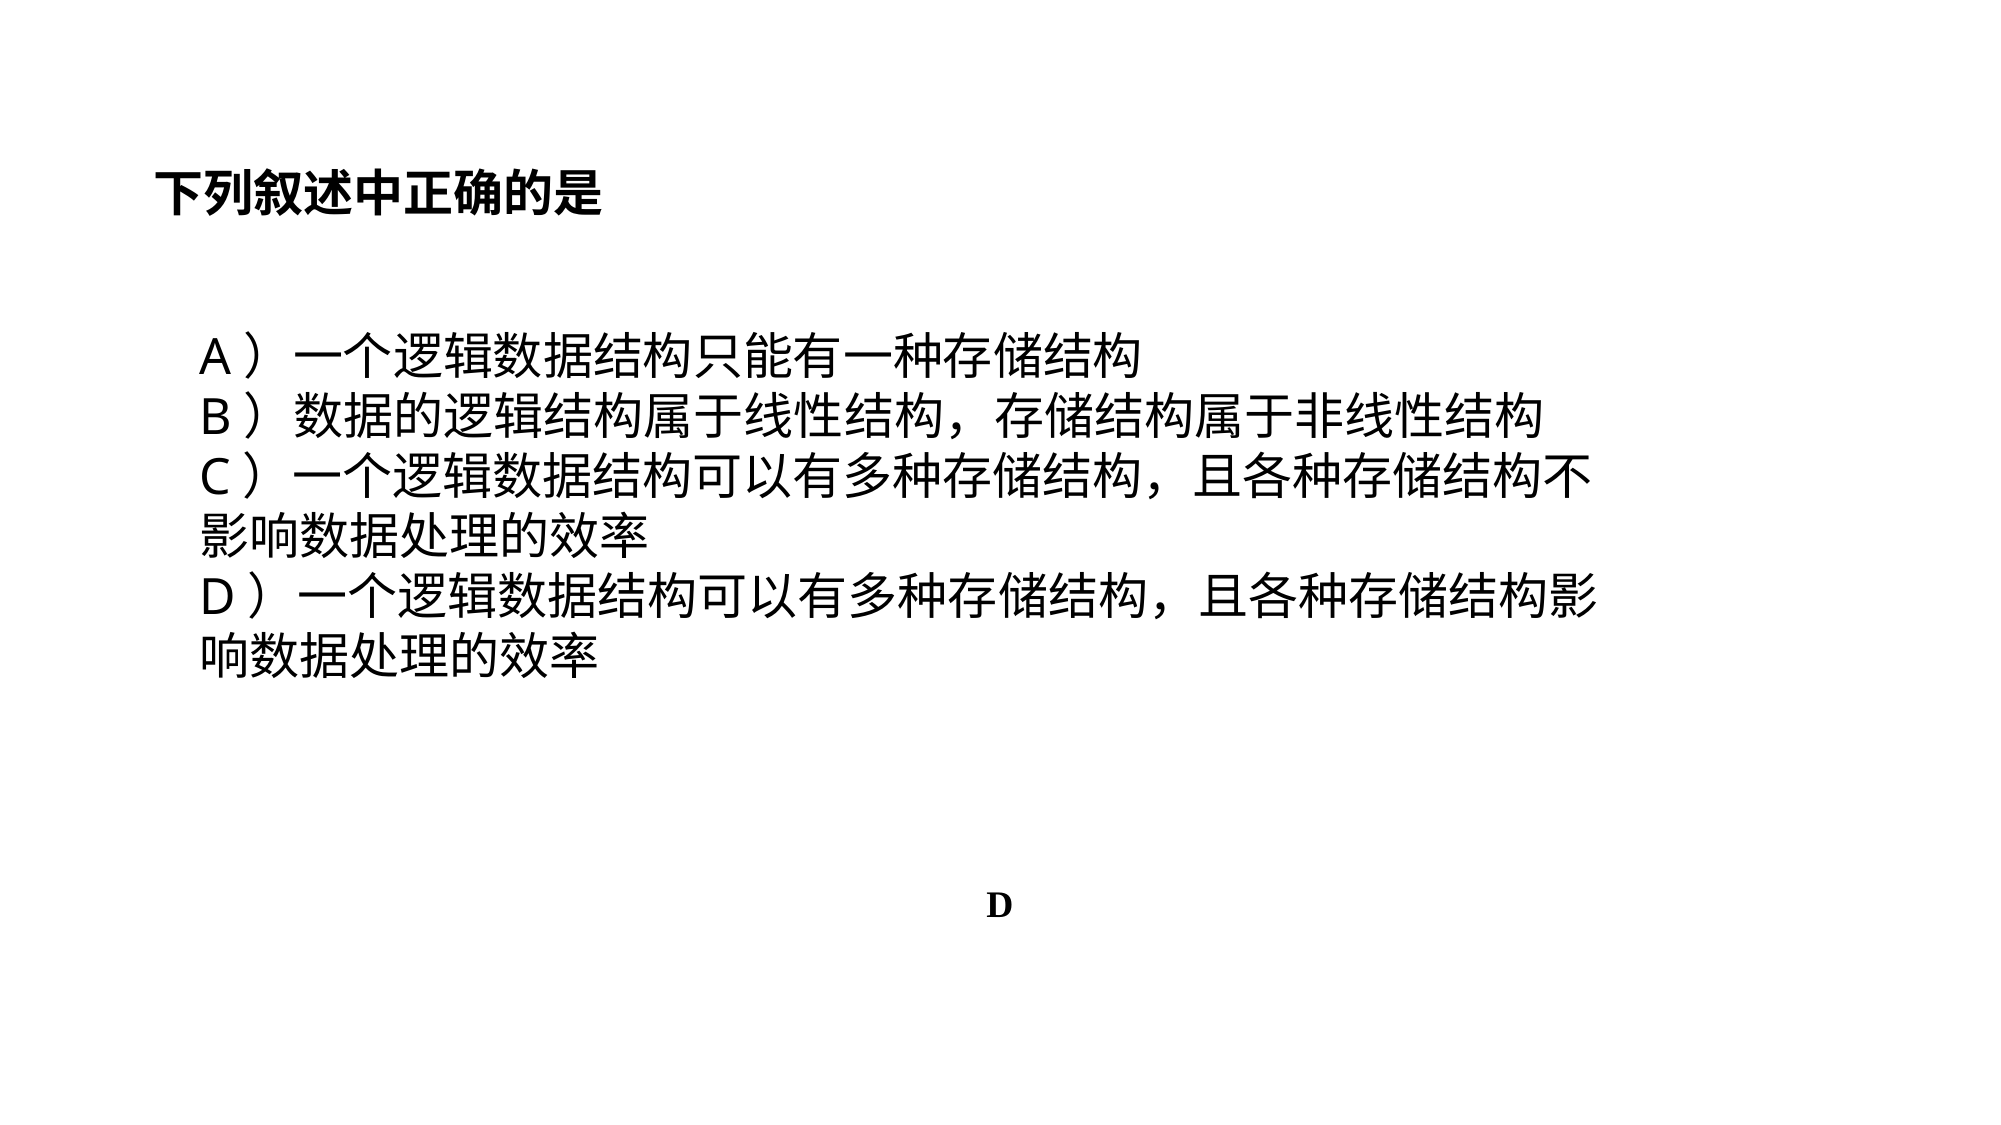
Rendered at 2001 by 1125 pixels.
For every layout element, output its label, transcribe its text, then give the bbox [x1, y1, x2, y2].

text_box 下列叙述中正确的是 [138, 153, 619, 229]
text_box D [971, 872, 1029, 933]
text_box A）一个逻辑数据结构只能有一种存储结构 B）数据的逻辑结构属于线性结构，存储结构属于非线性结构 C）一个逻辑数据结构可以有多种存储结构，且各种存储结构不影响数据处理的效率 D）一个逻辑数据结构可以有多种存储结构，且各种存储结构影响数据处理的效率 [184, 317, 1653, 692]
